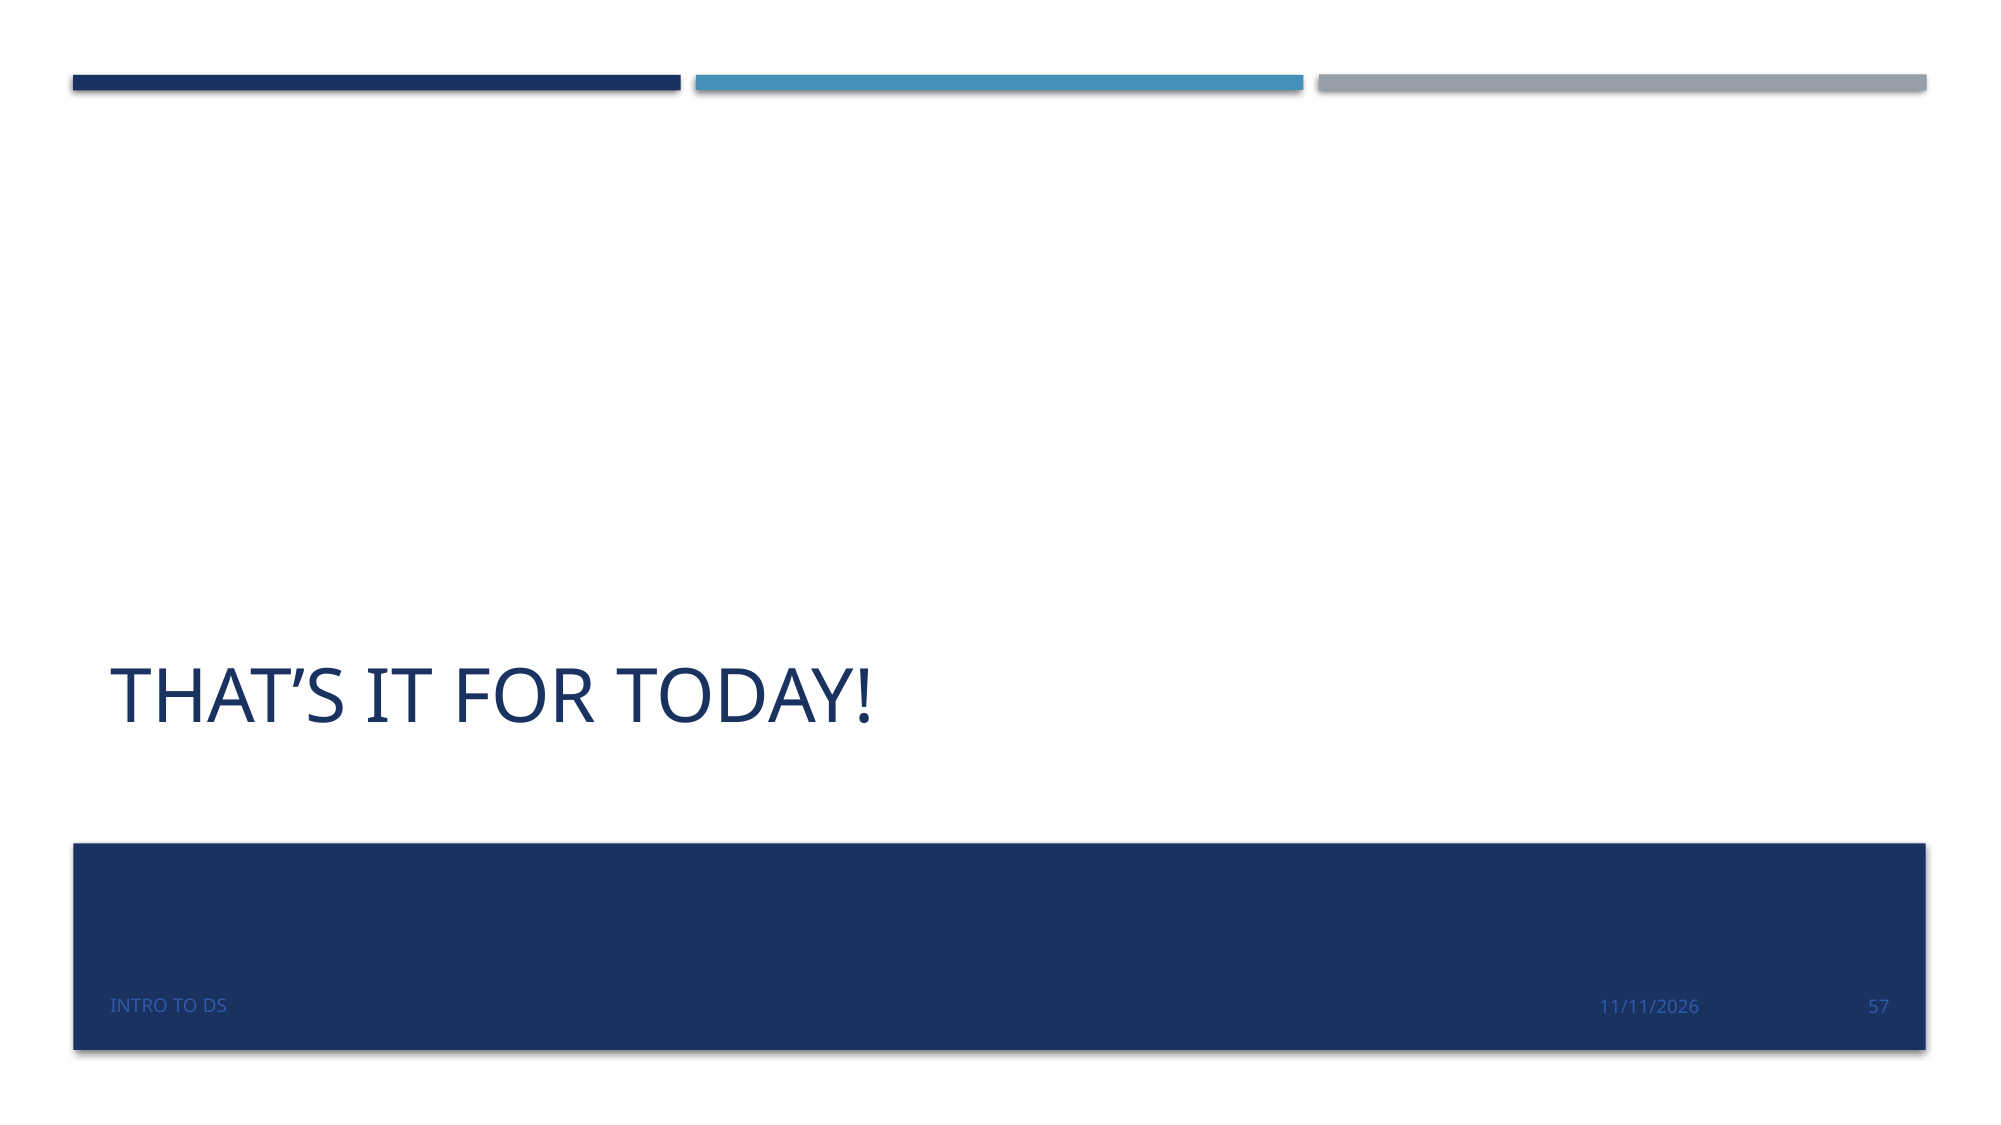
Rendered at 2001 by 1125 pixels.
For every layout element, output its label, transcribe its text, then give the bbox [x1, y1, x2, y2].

slide_number 57 [1732, 977, 1905, 1037]
title THAT’S IT FOR TODAY! [95, 499, 1905, 745]
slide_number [1247, 977, 1715, 1037]
footer Intro to DS [95, 976, 1230, 1037]
